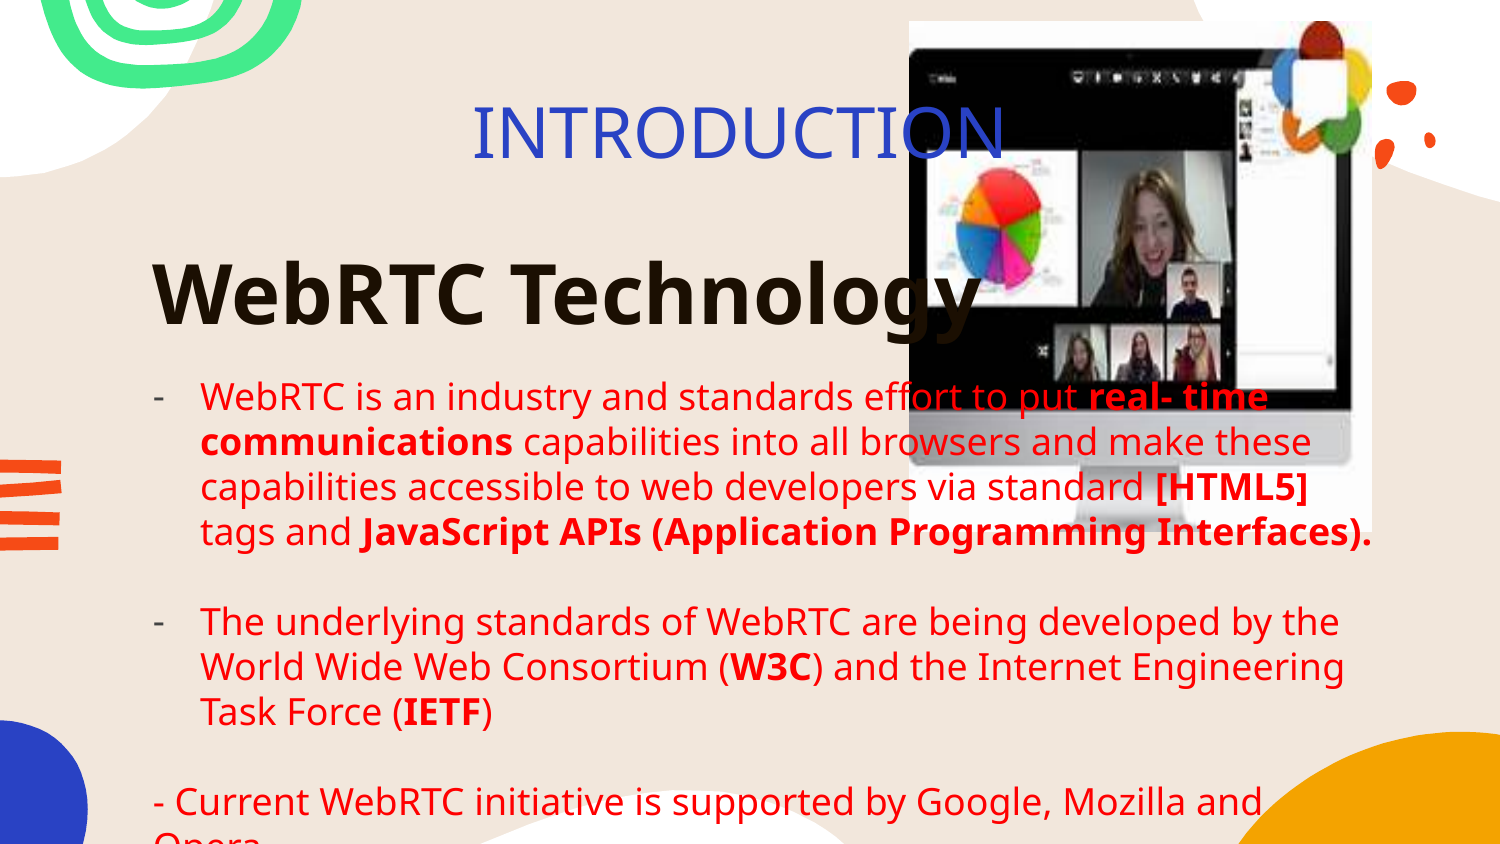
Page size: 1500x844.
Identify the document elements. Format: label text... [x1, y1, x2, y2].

list WebRTC Technology WebRTC is an industry and standards effort to put real- time communications capabilities into all browsers and make these capabilities accessible to web developers via standard [HTML5] tags and JavaScript APIs (Application Programming Interfaces). The underlying standards of WebRTC are being developed by the World Wide Web Consortium (W3C) and the Internet Engineering Task Force (IETF) - Current WebRTC initiative is supported by Google, Mozilla and Opera. [138, 226, 1402, 787]
title INTRODUCTION [1377, 72, 1382, 167]
title INTRODUCTION [118, 72, 903, 167]
picture [908, 21, 1373, 533]
